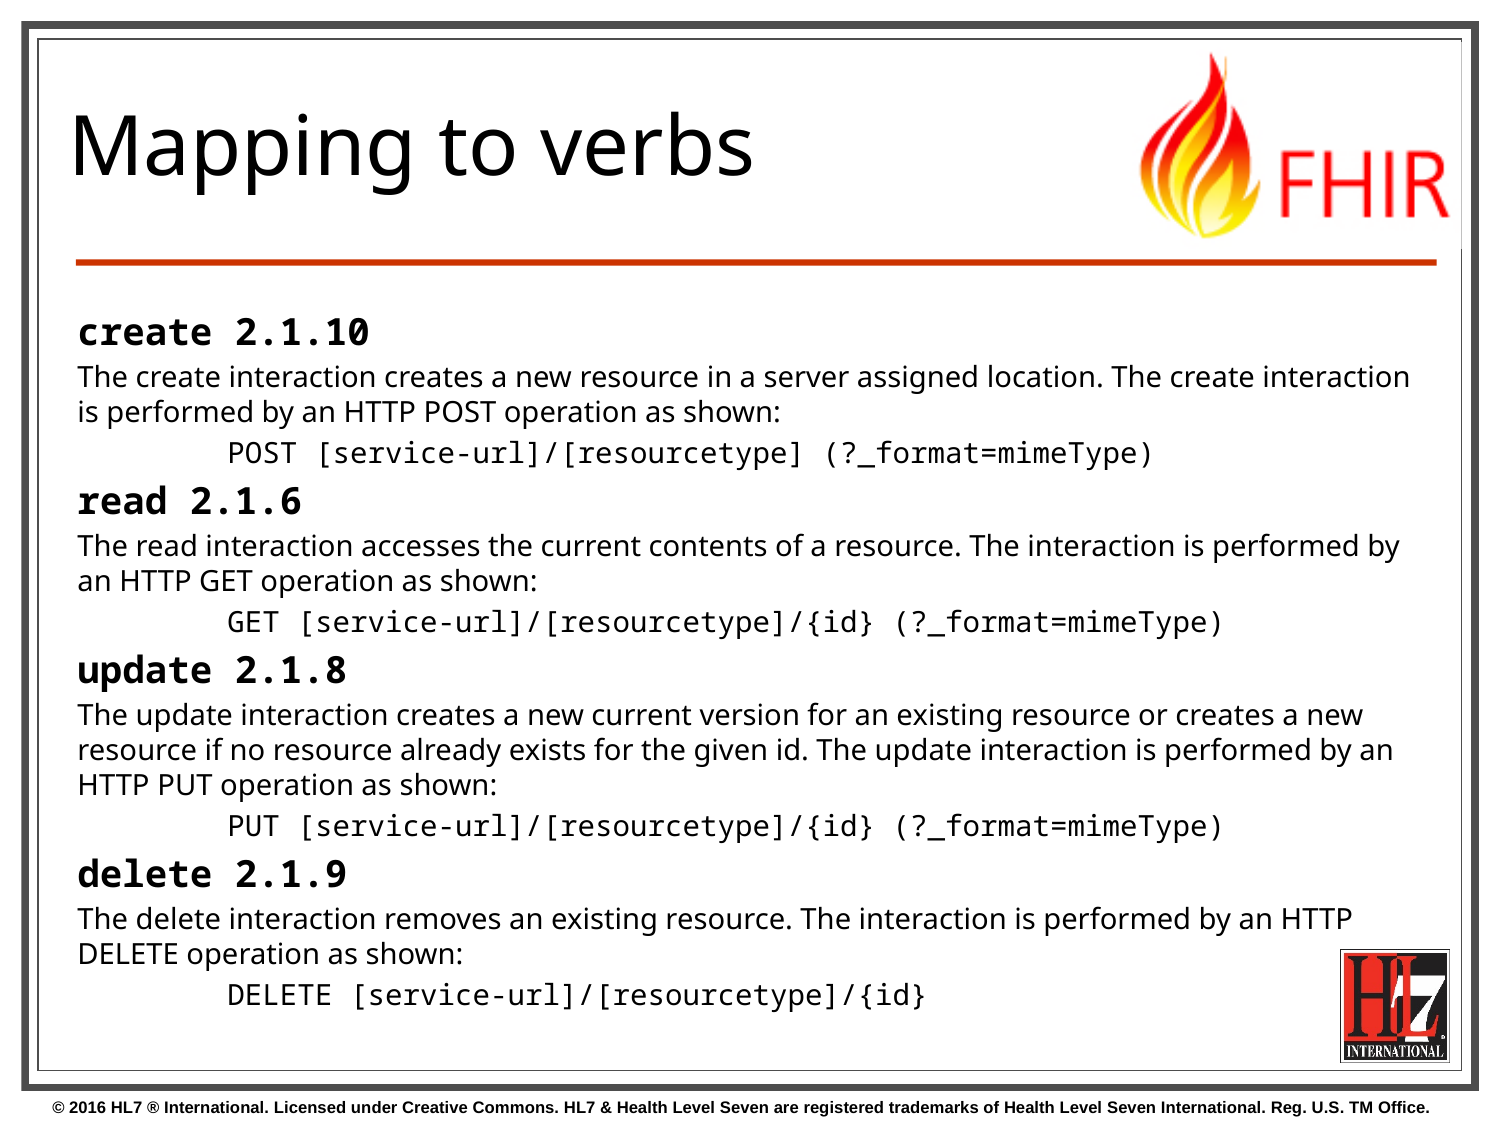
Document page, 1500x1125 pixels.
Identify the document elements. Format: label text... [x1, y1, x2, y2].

list create 2.1.10 The create interaction creates a new resource in a server assigned location. The create interaction is performed by an HTTP POST operation as shown: POST [service-url]/[resourcetype] (?_format=mimeType) read 2.1.6 The read interaction accesses the current contents of a resource. The interaction is performed by an HTTP GET operation as shown: GET [service-url]/[resourcetype]/{id} (?_format=mimeType) update 2.1.8 The update interaction creates a new current version for an existing resource or creates a new resource if no resource already exists for the given id. The update interaction is performed by an HTTP PUT operation as shown: PUT [service-url]/[resourcetype]/{id} (?_format=mimeType) delete 2.1.9 The delete interaction removes an existing resource. The interaction is performed by an HTTP DELETE operation as shown: DELETE [service-url]/[resourcetype]/{id} [62, 299, 1438, 1035]
picture [1128, 42, 1462, 249]
title Mapping to verbs [53, 54, 1128, 249]
picture [1340, 949, 1450, 1063]
